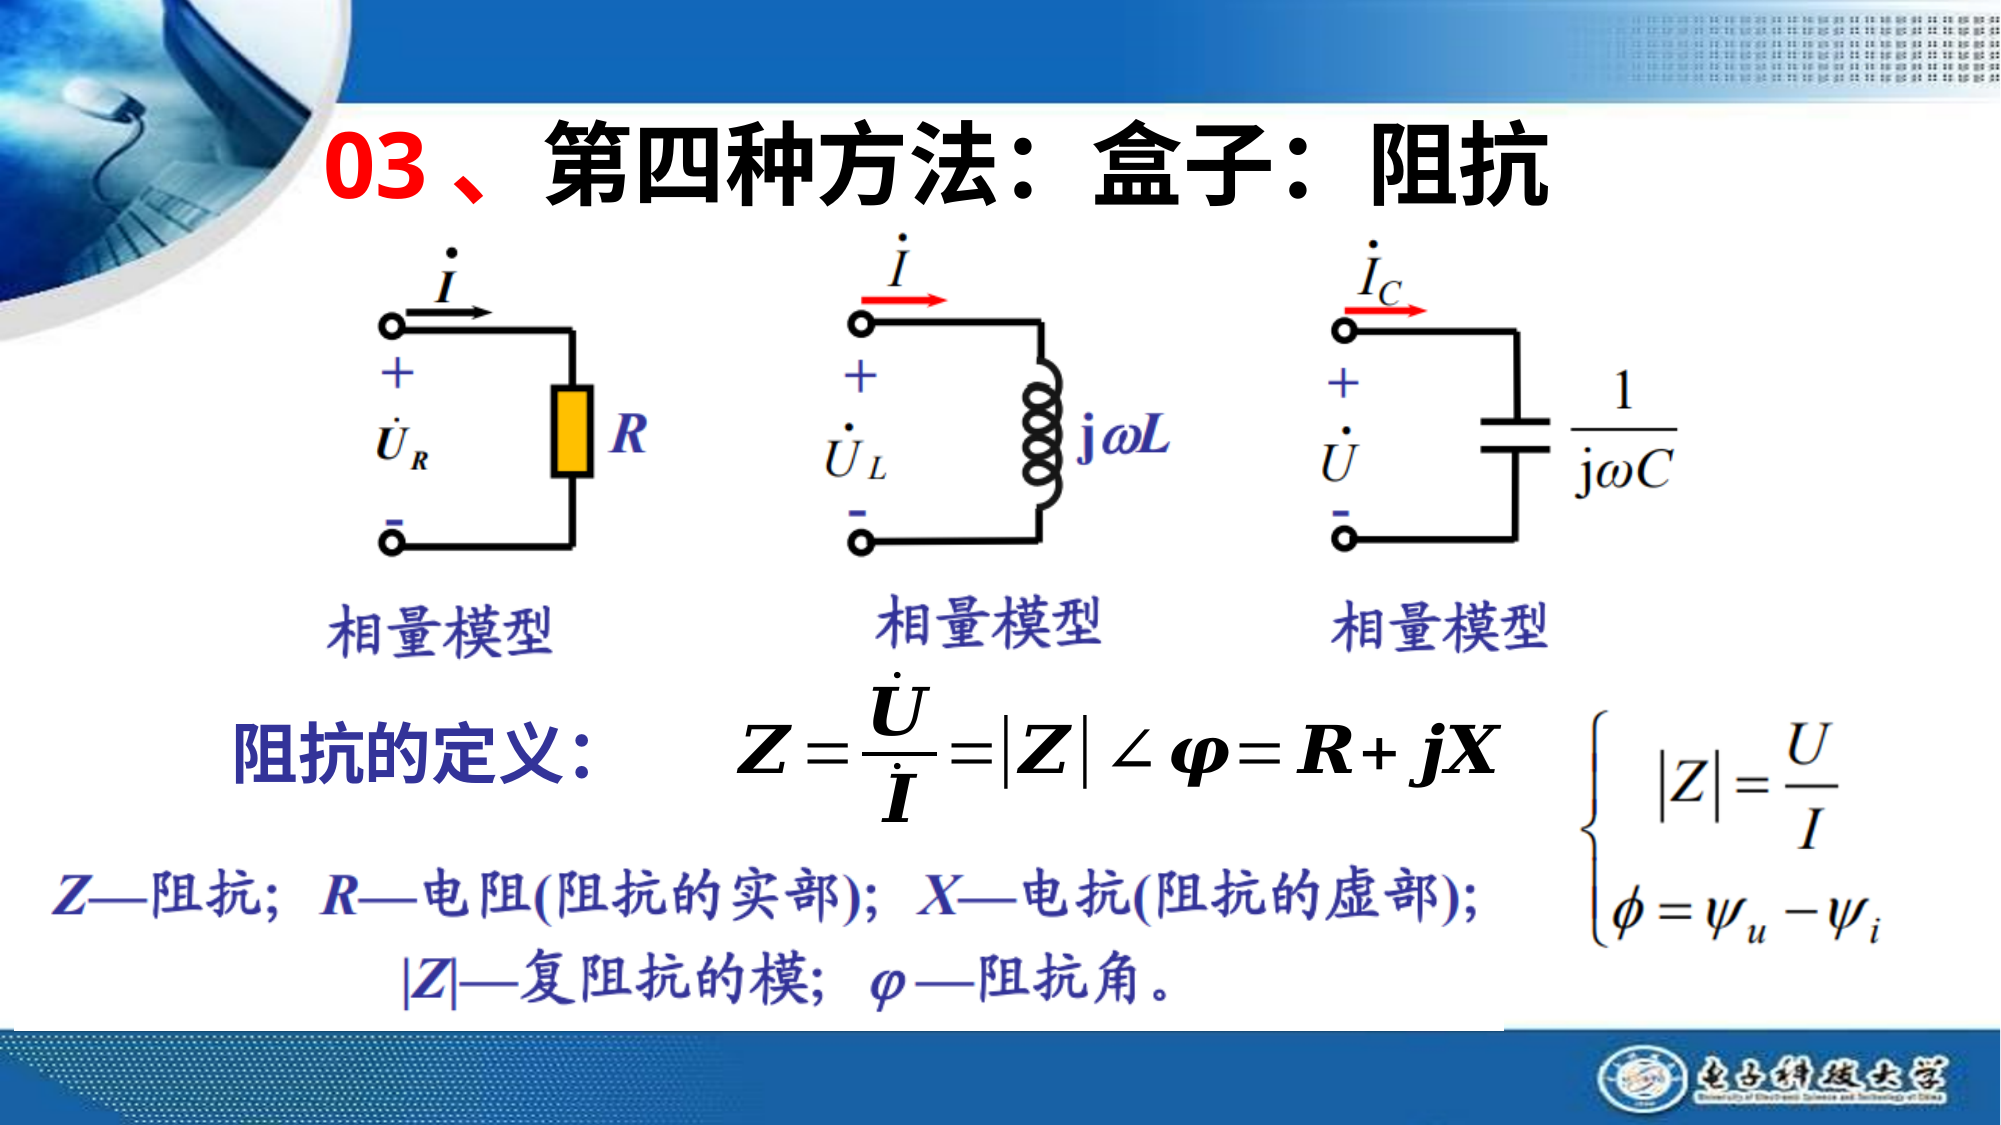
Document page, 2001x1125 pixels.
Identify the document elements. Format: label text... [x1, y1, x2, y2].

text_box 阻抗的定义： [216, 705, 819, 800]
text_box 03、第四种方法：盒子：阻抗法 [308, 99, 1655, 334]
picture [0, 0, 2001, 1125]
